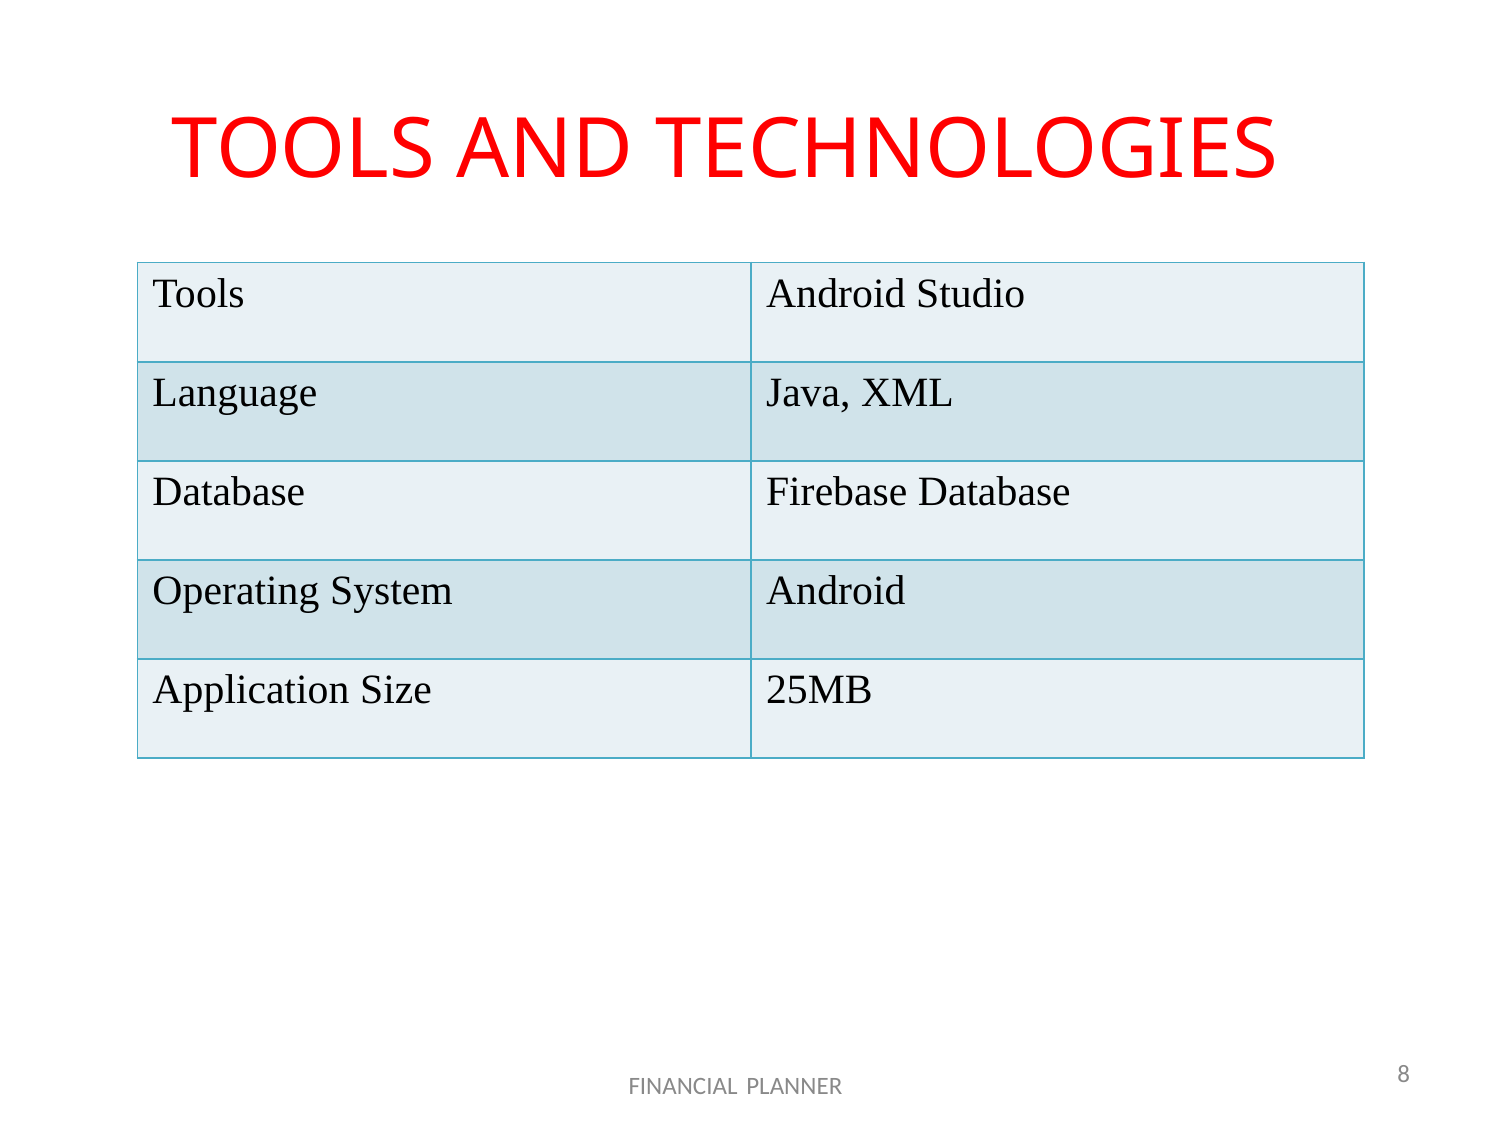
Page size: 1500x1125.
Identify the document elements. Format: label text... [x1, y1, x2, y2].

table_cell 25MB [752, 660, 1363, 757]
title TOOLS AND TECHNOLOGIES [50, 50, 1400, 238]
table_header Tools [138, 263, 750, 361]
table_cell Language [138, 363, 750, 460]
text_box 8 [1074, 1042, 1425, 1103]
table_cell Android [752, 561, 1363, 658]
table_cell Database [138, 462, 750, 559]
text_box FINANCIAL PLANNER [613, 1049, 858, 1110]
table_cell Firebase Database [752, 462, 1363, 559]
table_cell Java, XML [752, 363, 1363, 460]
table_header Android Studio [752, 263, 1363, 361]
table_cell Operating System [138, 561, 750, 658]
table_cell Application Size [138, 660, 750, 757]
